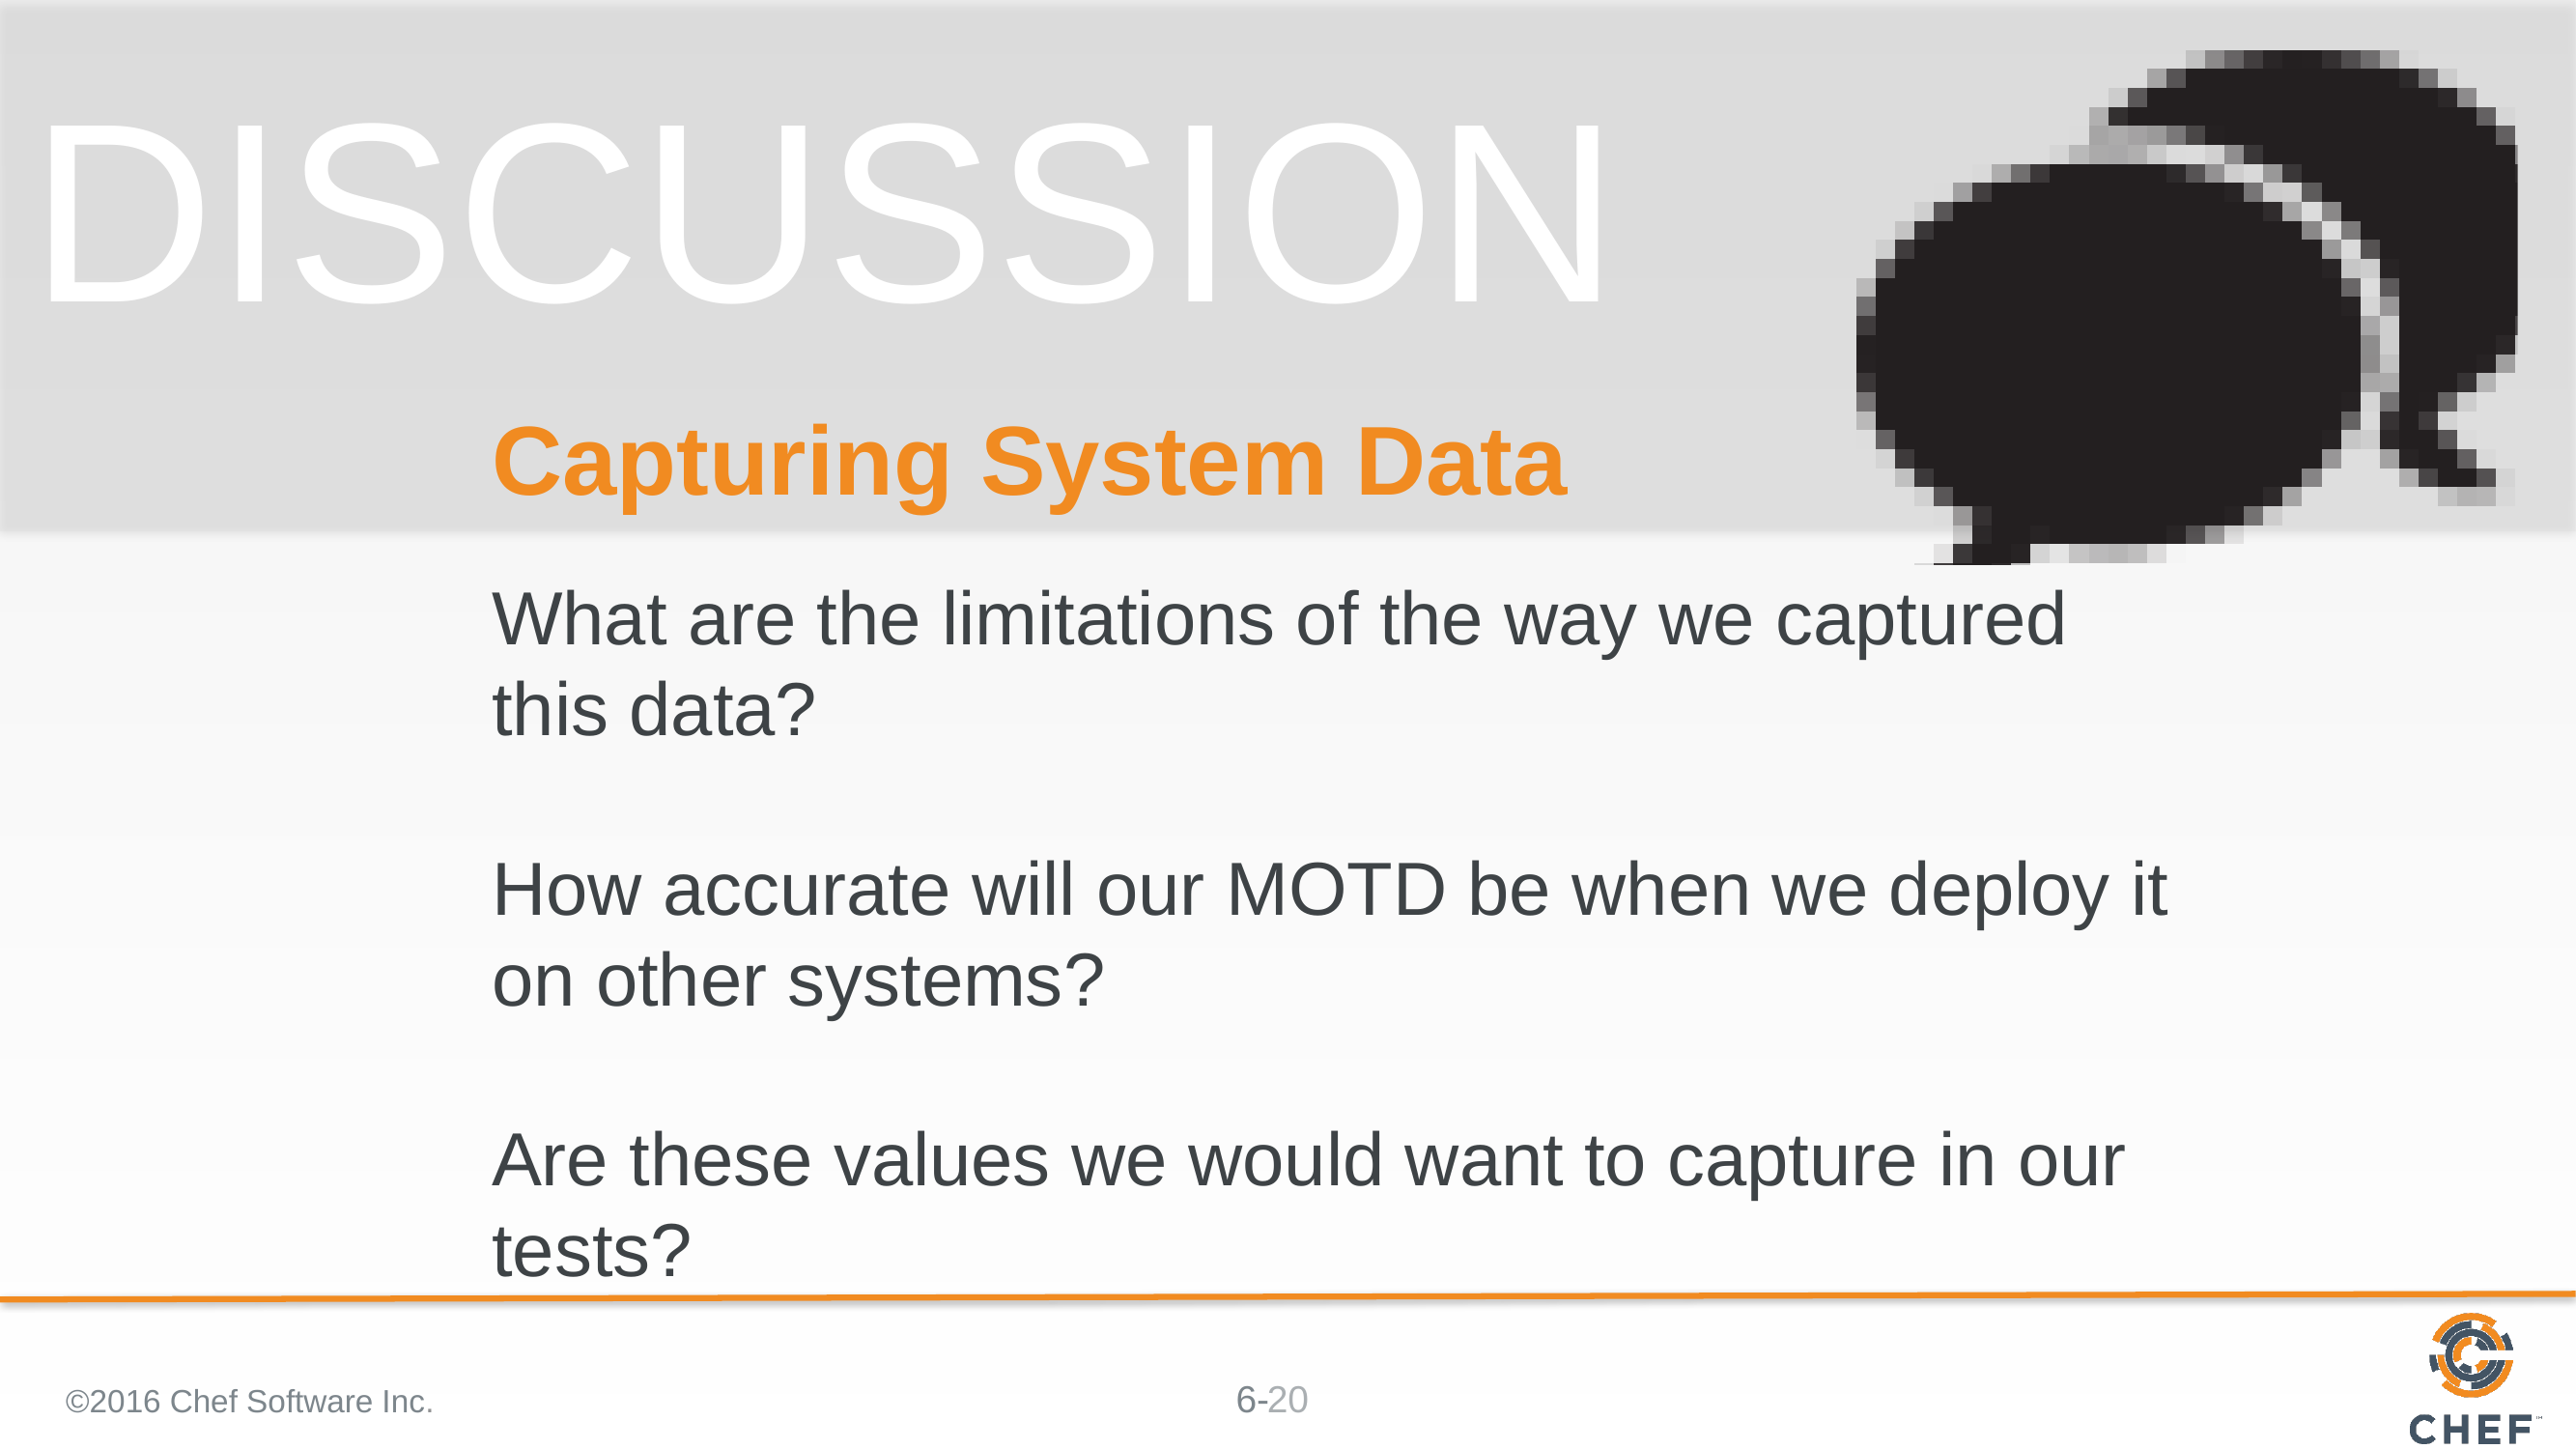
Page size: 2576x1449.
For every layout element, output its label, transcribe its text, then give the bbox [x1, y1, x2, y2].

title Capturing System Data [477, 395, 2217, 531]
slide_number 20 [998, 1359, 1578, 1437]
footer ©2016 Chef Software Inc. [51, 1359, 952, 1440]
picture [2399, 1297, 2550, 1449]
subtitle What are the limitations of the way we captured this data? How accurate will our MOTD be when we deploy it on other systems? Are these values we would want to capture in our tests? [477, 554, 2217, 1021]
